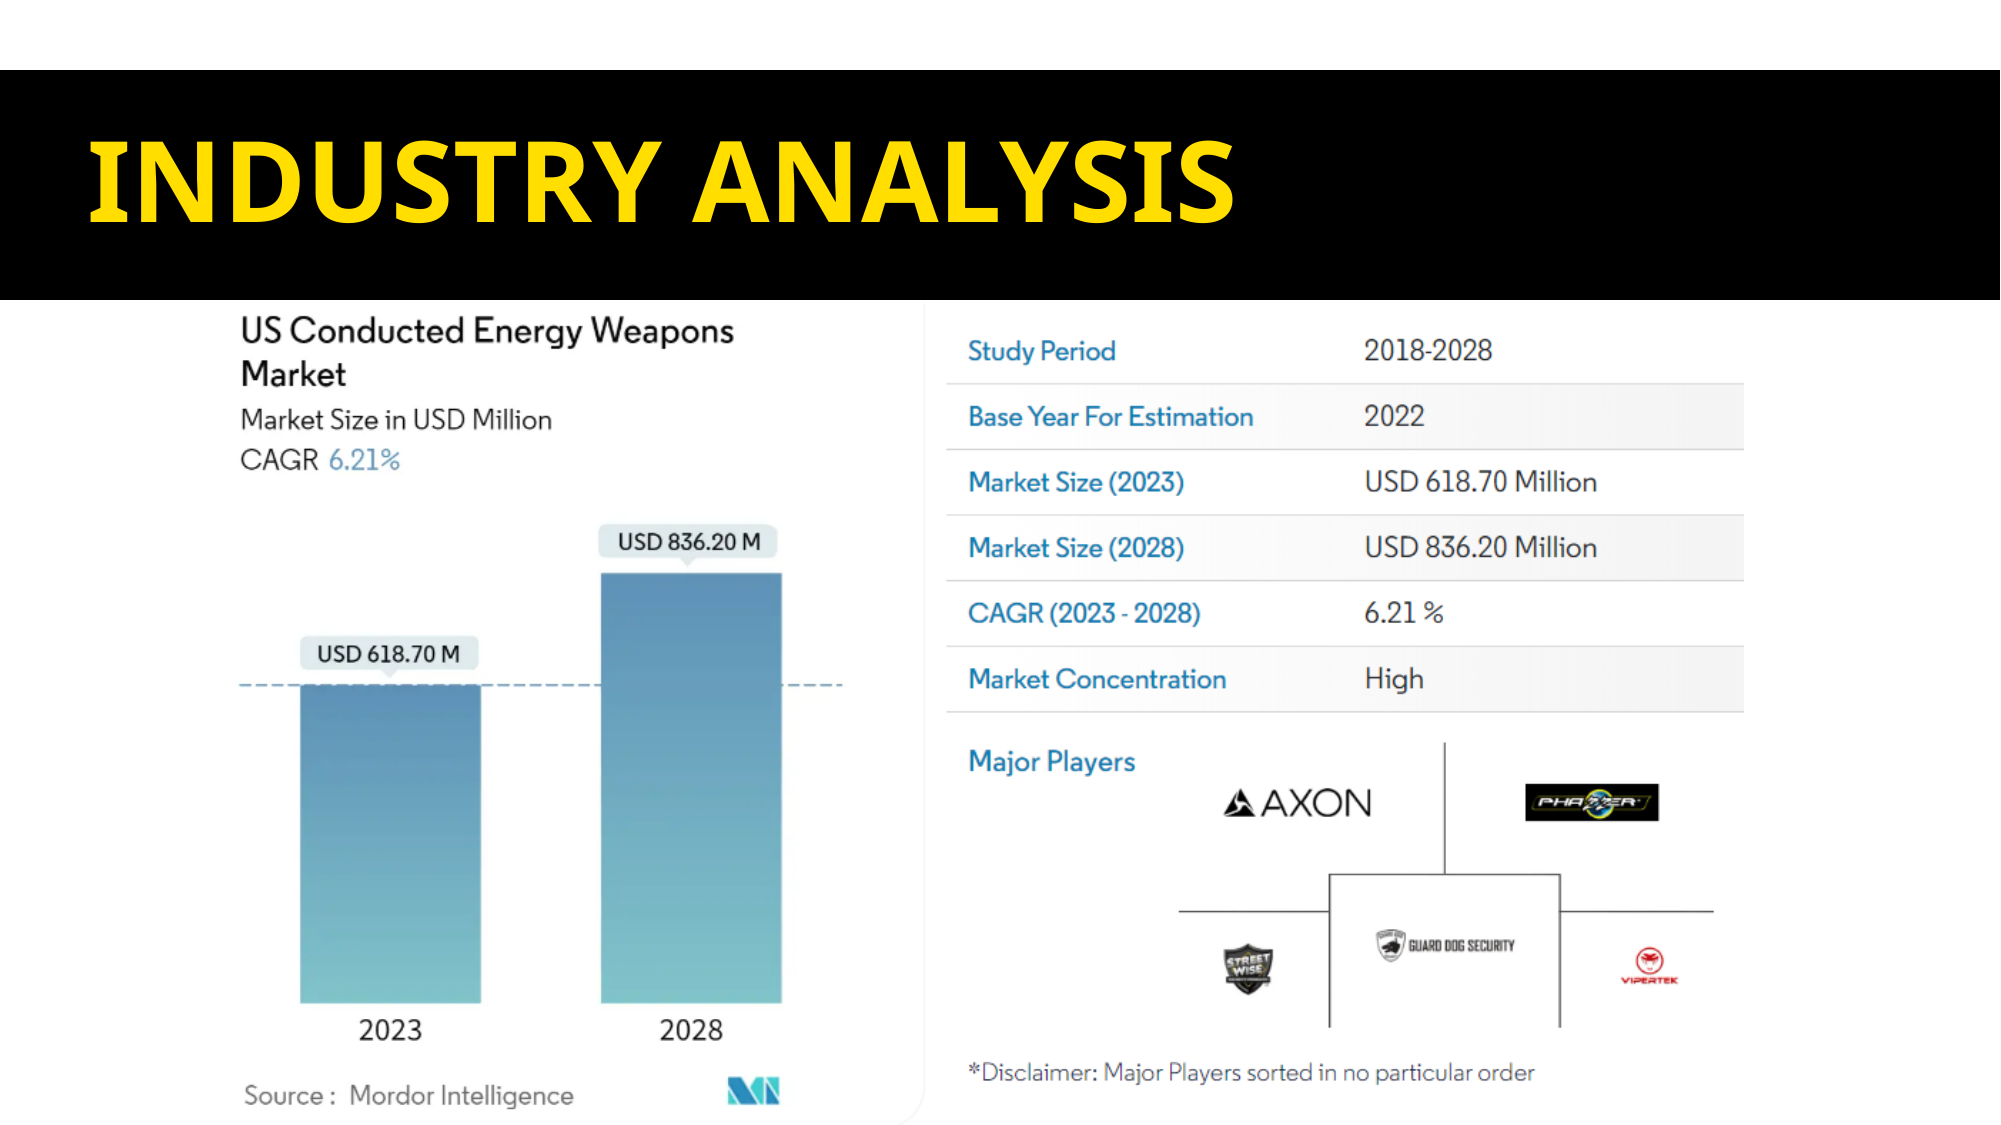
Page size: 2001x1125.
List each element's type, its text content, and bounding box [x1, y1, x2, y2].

picture [229, 302, 1744, 1125]
text_box [0, 70, 2000, 300]
text_box INDUSTRY ANALYSIS [73, 102, 1658, 253]
